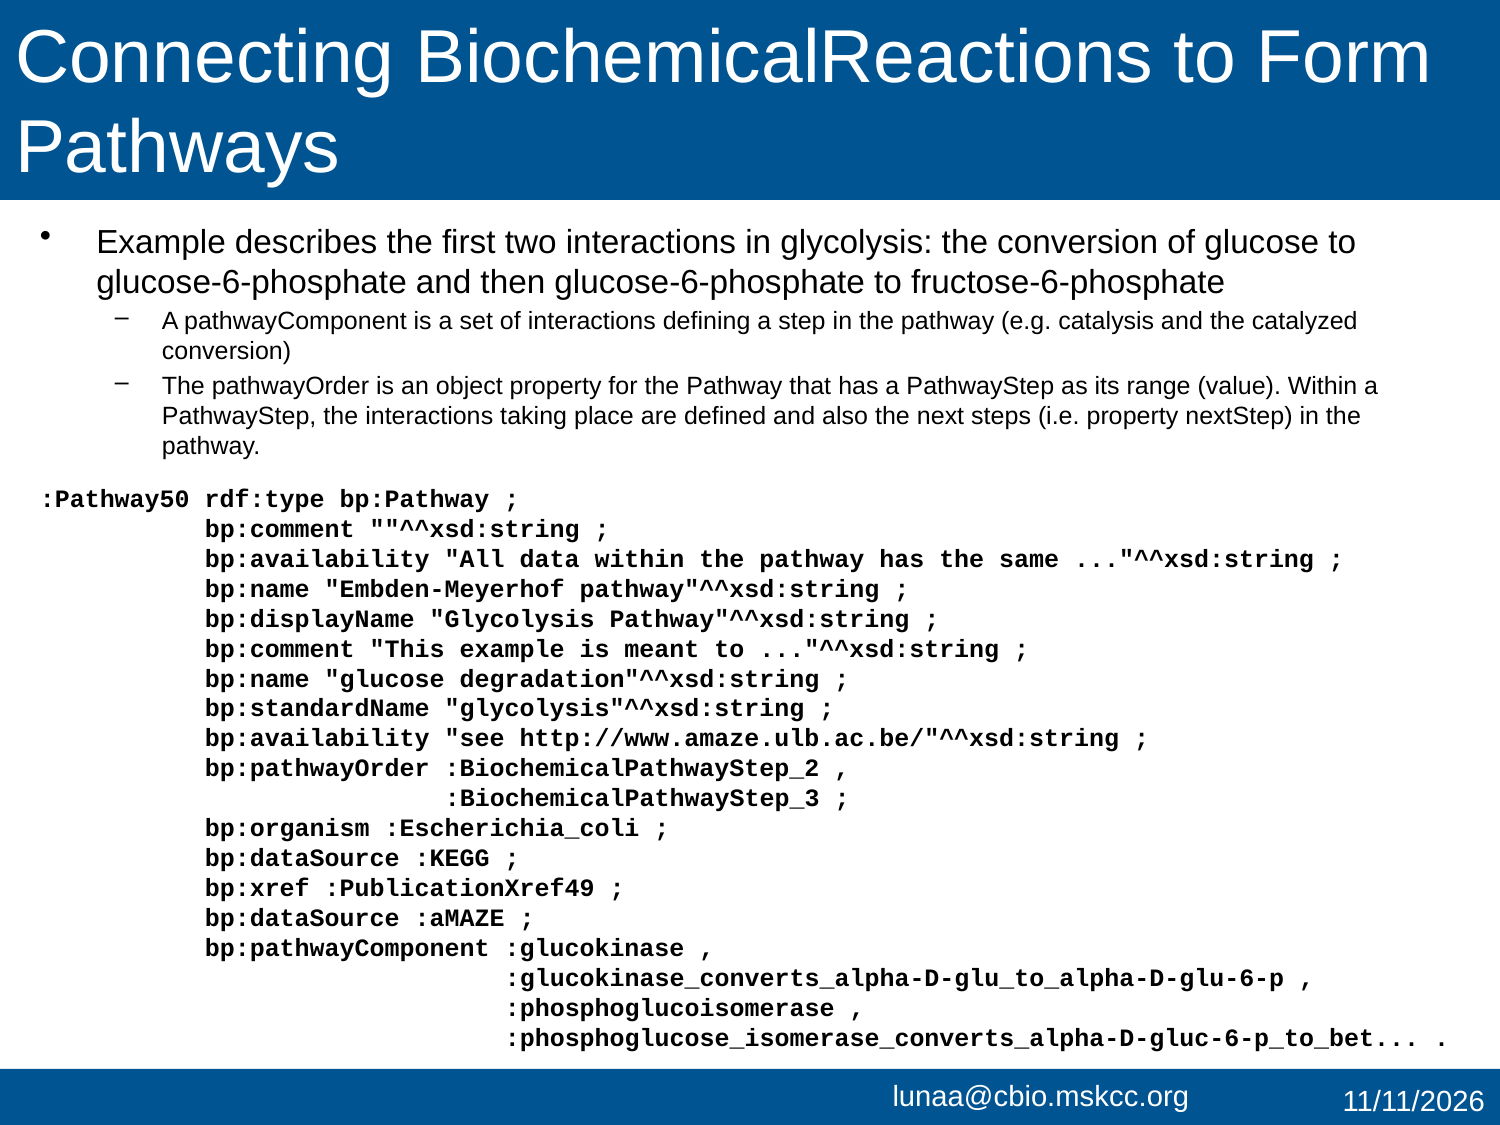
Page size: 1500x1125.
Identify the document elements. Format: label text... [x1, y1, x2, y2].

text_box Example describes the first two interactions in glycolysis: the conversion of glucose to glucose-6-phosphate and then glucose-6-phosphate to fructose-6-phosphate A pathwayComponent is a set of interactions defining a step in the pathway (e.g. catalysis and the catalyzed conversion) The pathwayOrder is an object property for the Pathway that has a PathwayStep as its range (value). Within a PathwayStep, the interactions taking place are defined and also the next steps (i.e. property nextStep) in the pathway. [24, 212, 1463, 613]
text_box :Pathway50 rdf:type bp:Pathway ; bp:comment ""^^xsd:string ; bp:availability "All data within the pathway has the same ..."^^xsd:string ; bp:name "Embden-Meyerhof pathway"^^xsd:string ; bp:displayName "Glycolysis Pathway"^^xsd:string ; bp:comment "This example is meant to ..."^^xsd:string ; bp:name "glucose degradation"^^xsd:string ; bp:standardName "glycolysis"^^xsd:string ; bp:availability "see http://www.amaze.ulb.ac.be/"^^xsd:string ; bp:pathwayOrder :BiochemicalPathwayStep_2 , :BiochemicalPathwayStep_3 ; bp:organism :Escherichia_coli ; bp:dataSource :KEGG ; bp:xref :PublicationXref49 ; bp:dataSource :aMAZE ; bp:pathwayComponent :glucokinase , :glucokinase_converts_alpha-D-glu_to_alpha-D-glu-6-p , :phosphoglucoisomerase , :phosphoglucose_isomerase_converts_alpha-D-gluc-6-p_to_bet... . [24, 474, 1475, 1059]
title Connecting BiochemicalReactions to Form Pathways [0, 0, 1500, 188]
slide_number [1187, 1049, 1500, 1125]
